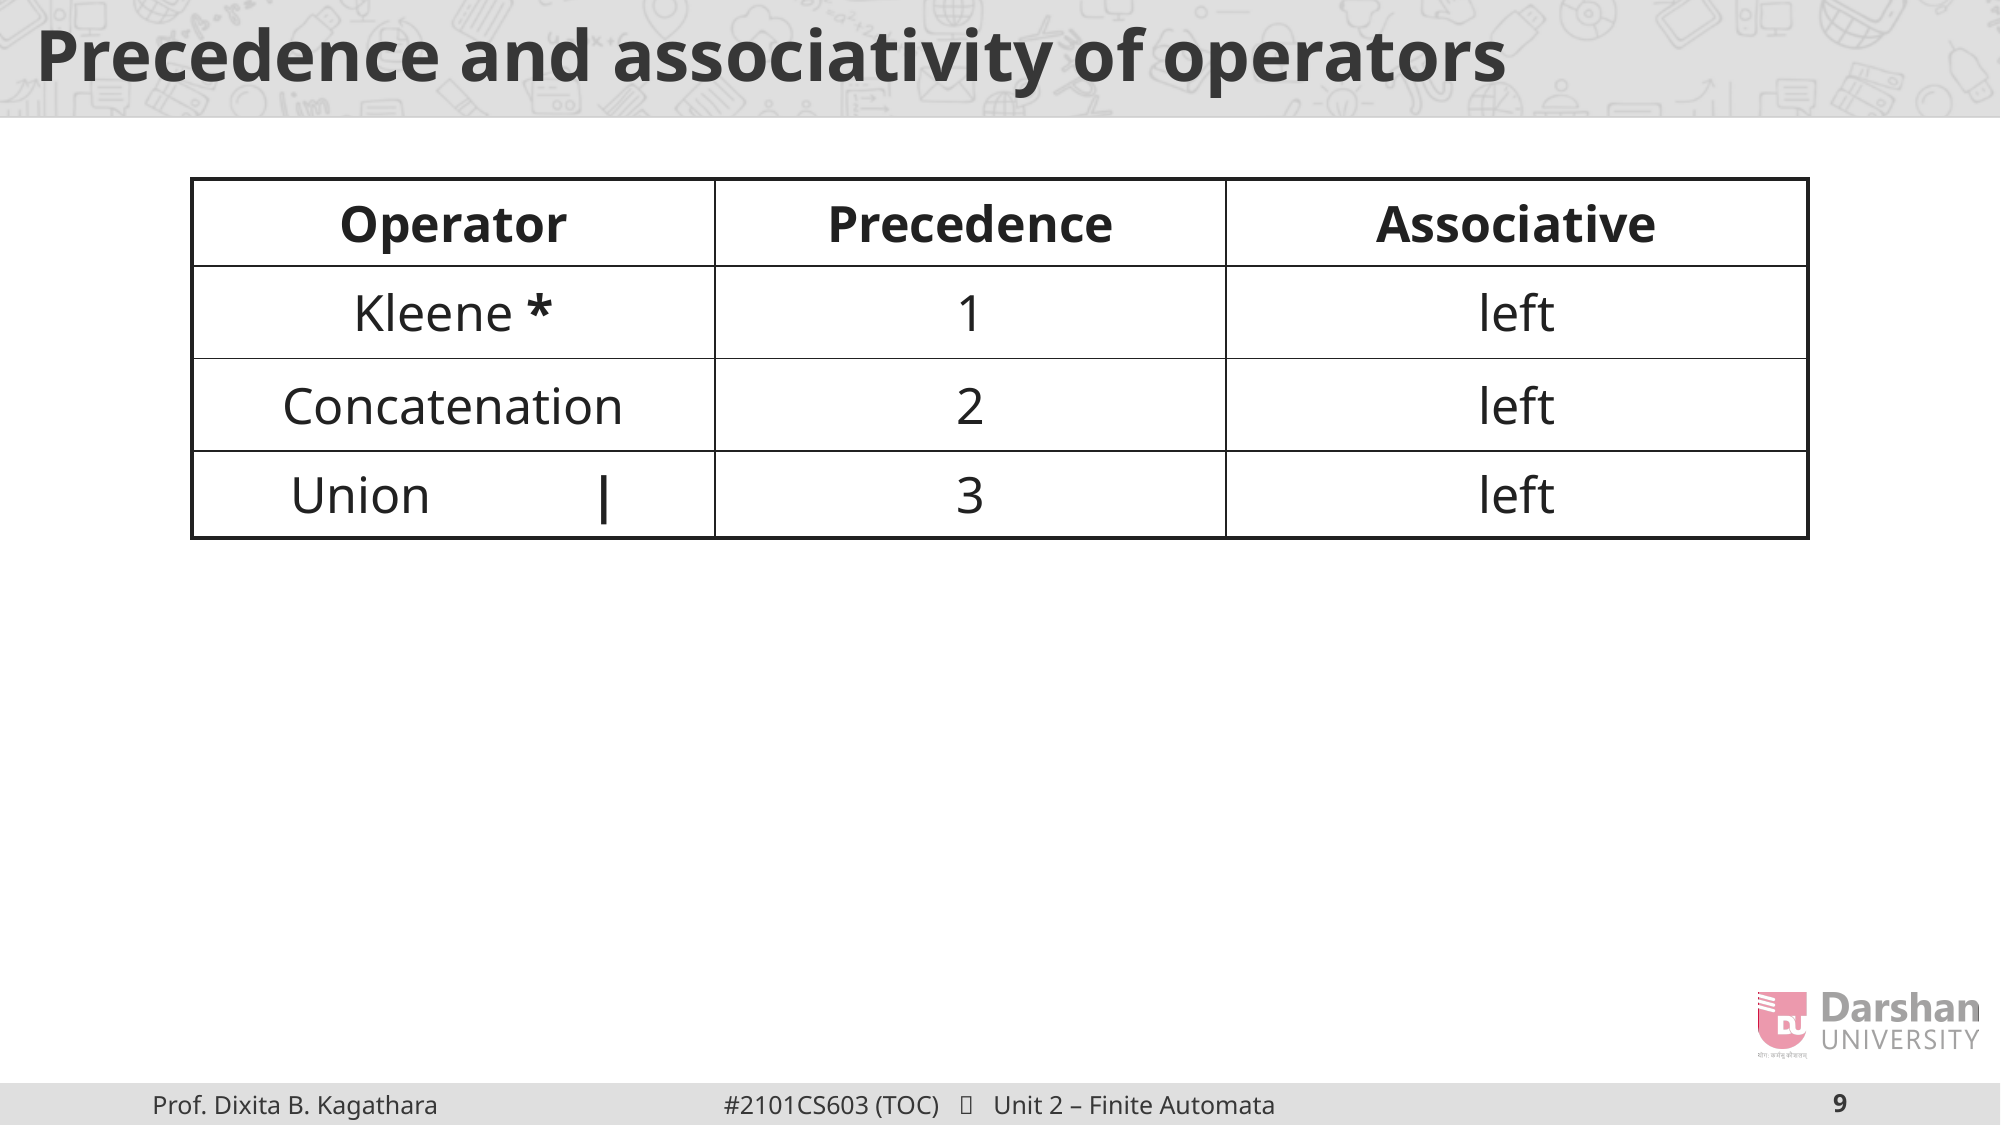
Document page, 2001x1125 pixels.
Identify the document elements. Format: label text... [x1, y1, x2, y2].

table_cell Union | [194, 452, 714, 536]
title Precedence and associativity of operators [0, 0, 2000, 117]
table_cell left [1227, 359, 1806, 450]
table_cell 1 [716, 267, 1225, 358]
table_cell Concatenation [194, 359, 714, 450]
table_cell 3 [716, 452, 1225, 536]
table_cell Kleene * [194, 267, 714, 358]
table_cell left [1227, 452, 1806, 536]
table_header Associative [1227, 181, 1806, 265]
table_header Precedence [716, 181, 1225, 265]
table_cell left [1227, 267, 1806, 358]
table_cell 2 [716, 359, 1225, 450]
table_header Operator [194, 181, 714, 265]
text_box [1758, 992, 1979, 1059]
